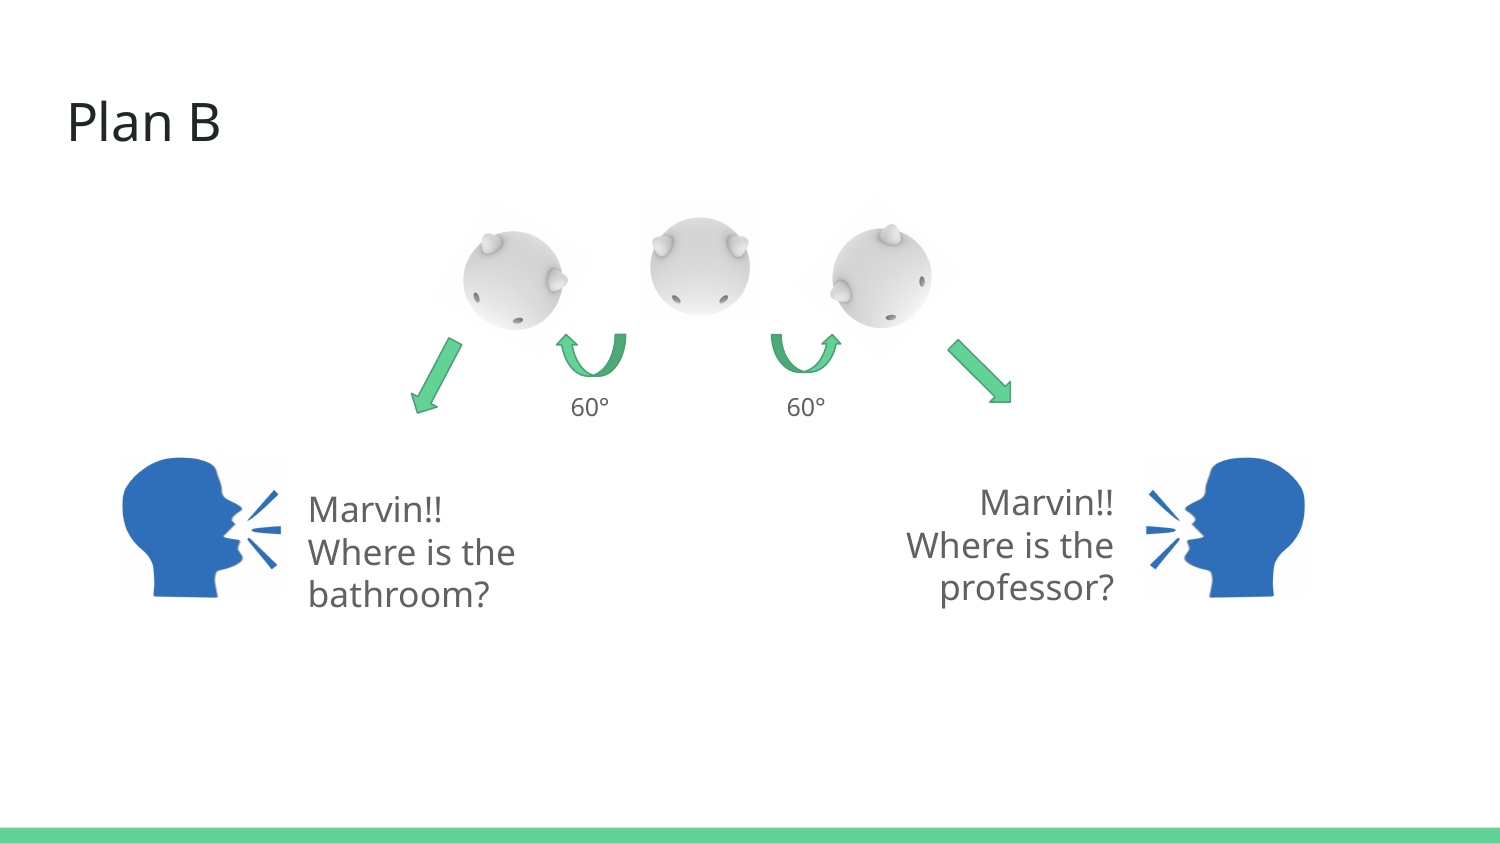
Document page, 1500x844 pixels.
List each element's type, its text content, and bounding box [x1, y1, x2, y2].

text_box 60° [771, 376, 842, 437]
title Plan B [51, 72, 1449, 167]
text_box [556, 334, 626, 376]
text_box Marvin!! Where is the professor? [872, 465, 1130, 623]
text_box [411, 339, 462, 414]
picture [794, 192, 962, 361]
text_box [947, 339, 1011, 403]
text_box Marvin!! Where is the bathroom? [292, 472, 580, 631]
picture [1143, 454, 1308, 600]
text_box [771, 334, 837, 373]
picture [432, 196, 595, 357]
text_box 60° [555, 376, 626, 437]
picture [119, 454, 284, 600]
picture [637, 204, 761, 323]
